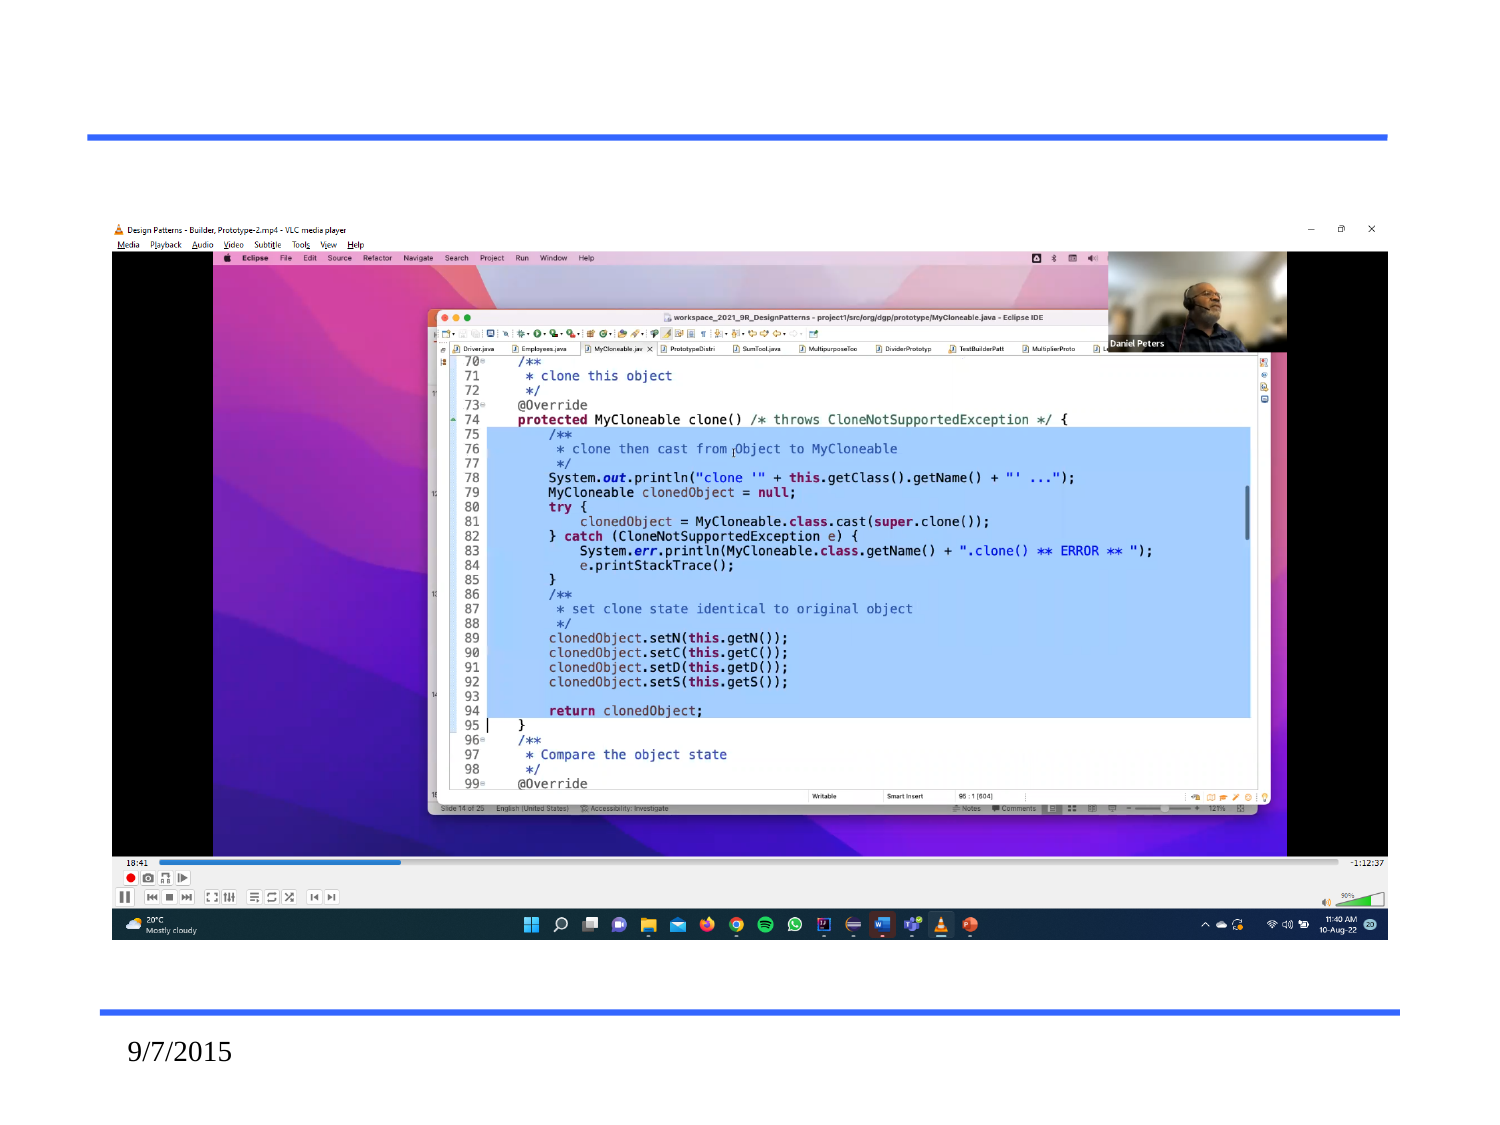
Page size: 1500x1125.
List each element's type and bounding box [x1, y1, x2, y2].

slide_number [112, 1025, 425, 1100]
list [112, 222, 1388, 940]
